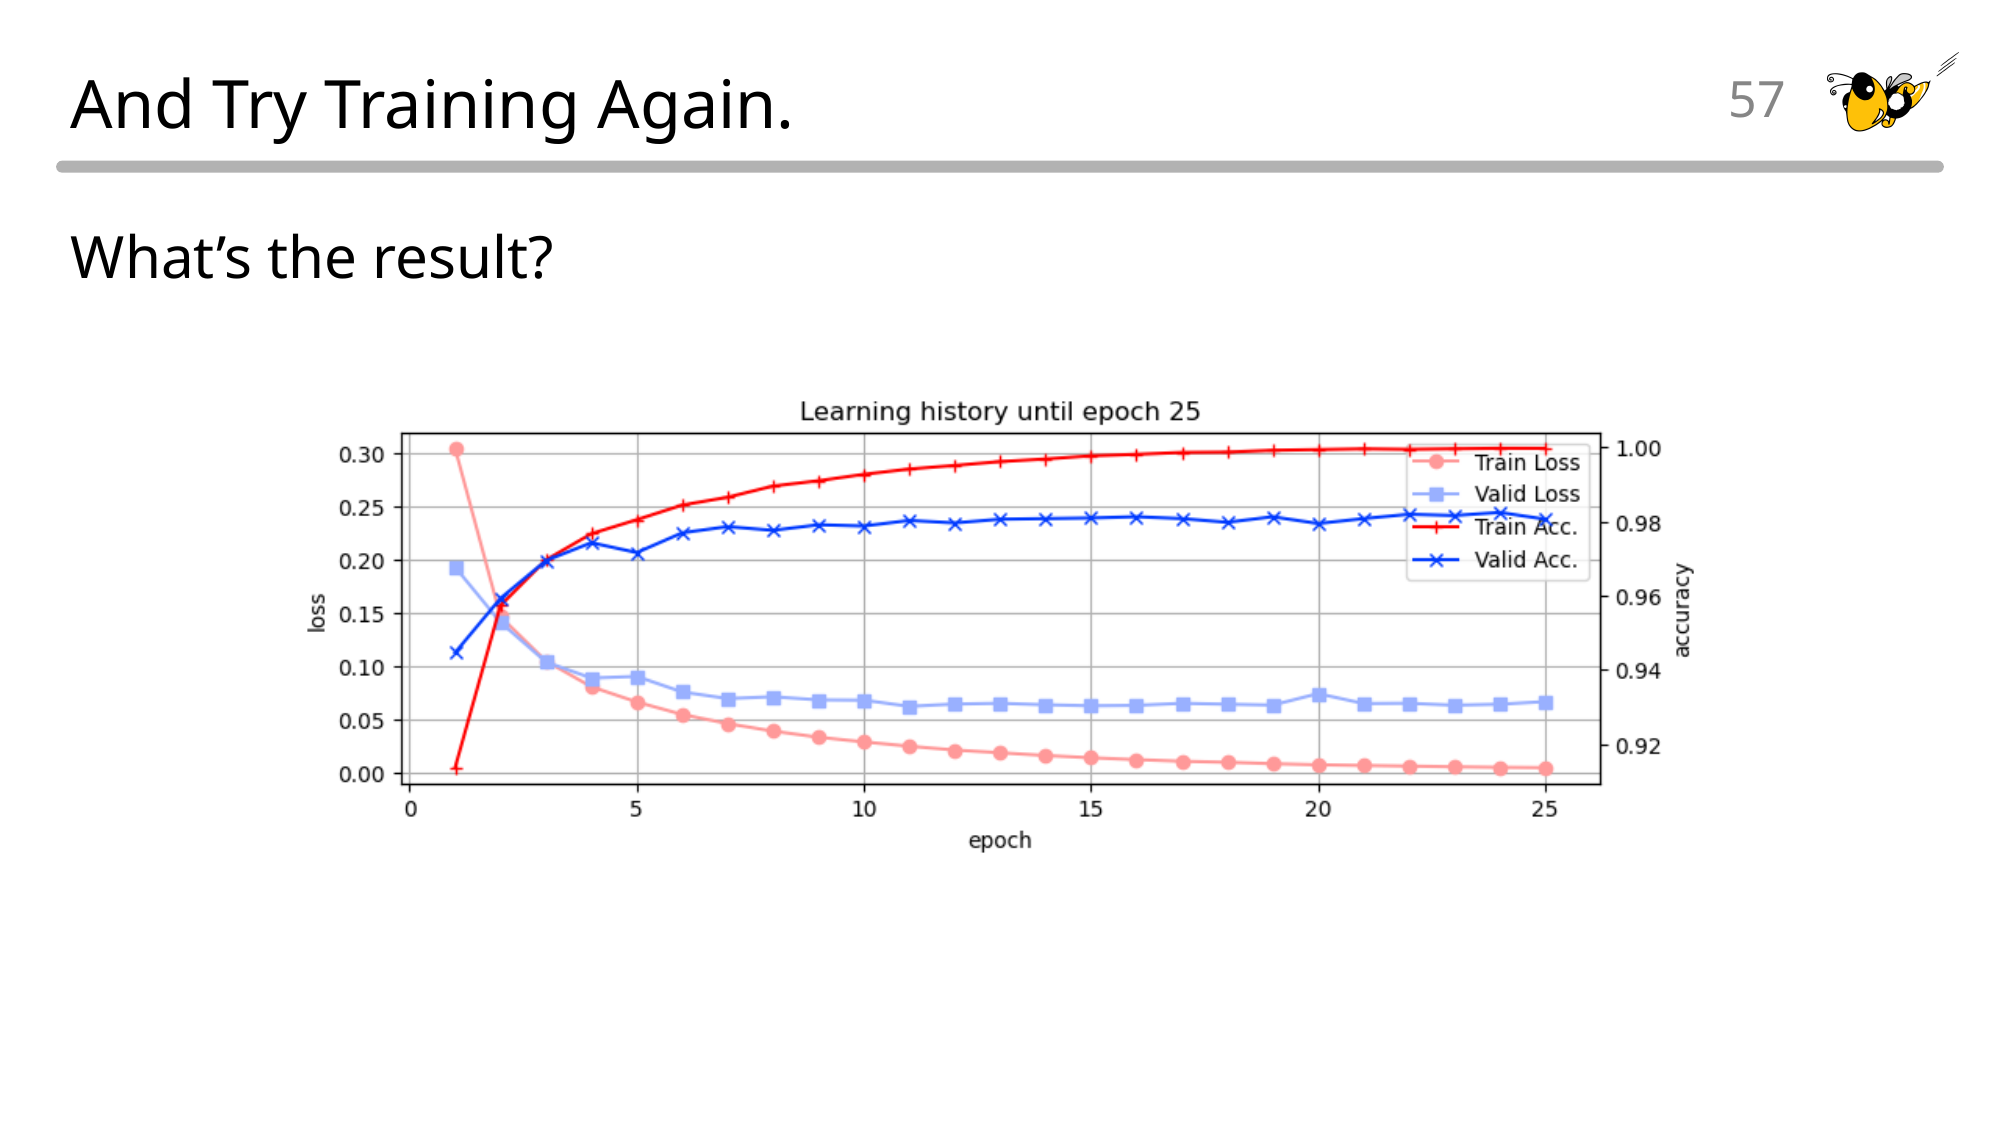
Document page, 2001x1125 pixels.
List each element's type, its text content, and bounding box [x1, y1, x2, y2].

title And Try Training Again. [40, 52, 1640, 151]
slide_number 57 [1695, 61, 1820, 141]
picture [1827, 52, 1959, 132]
list What’s the result? [56, 206, 1944, 1047]
picture [292, 386, 1708, 867]
